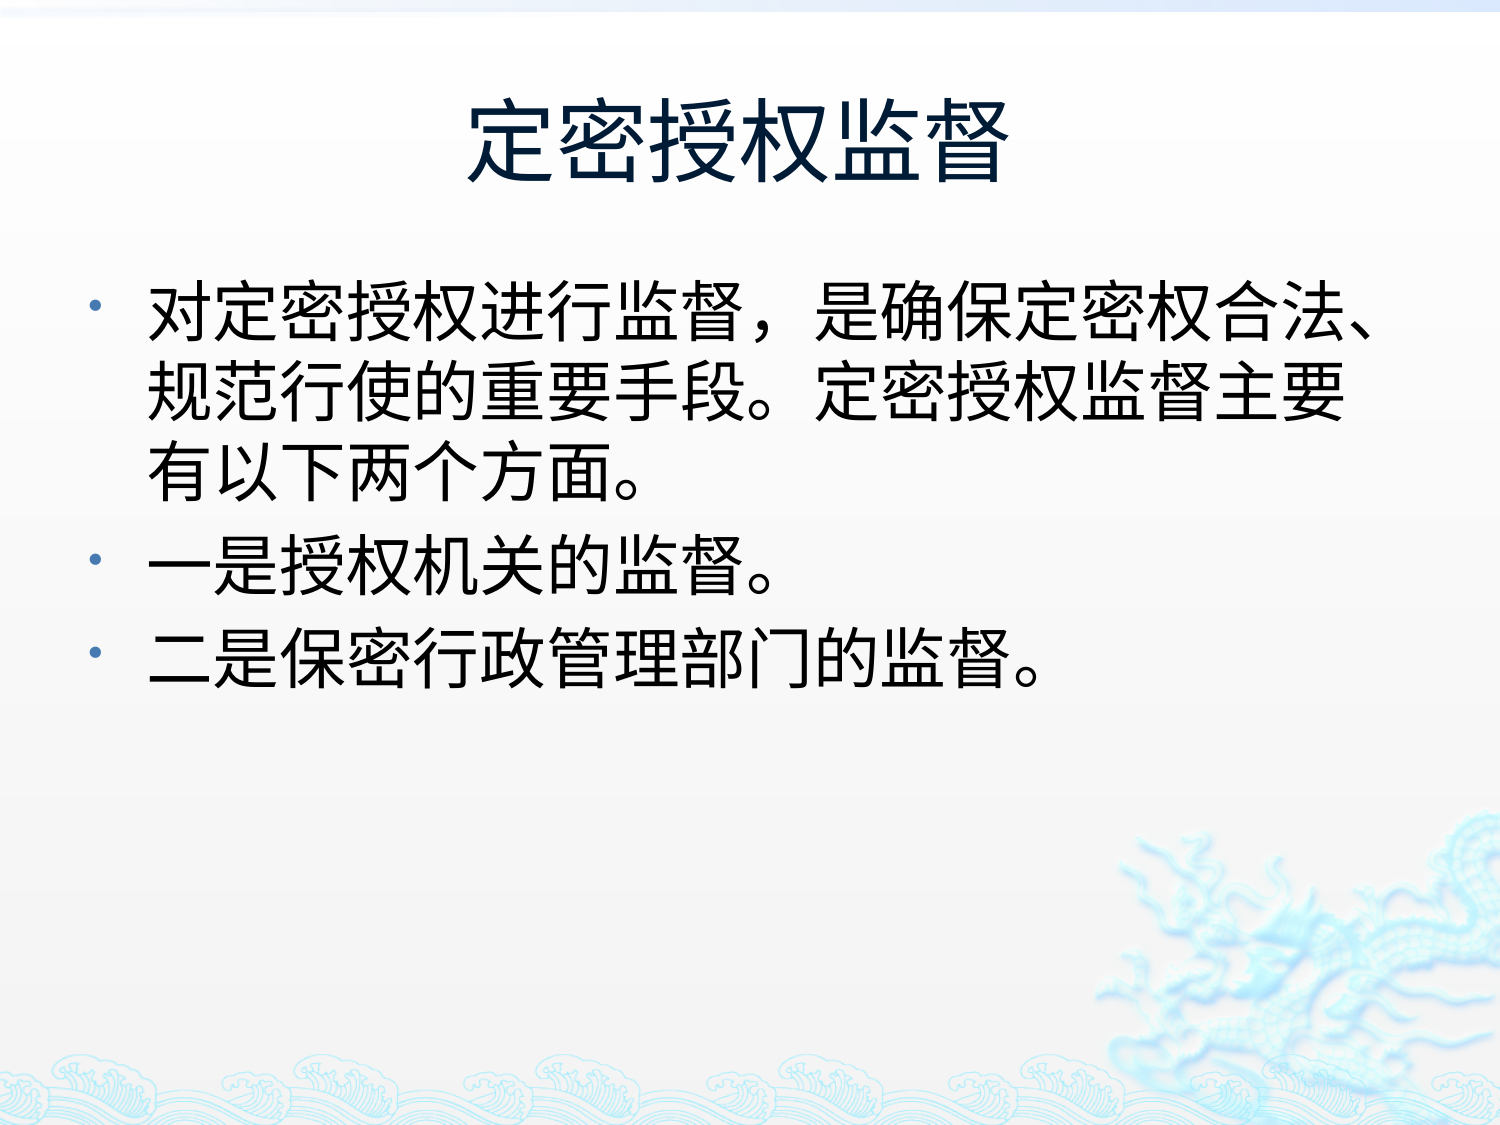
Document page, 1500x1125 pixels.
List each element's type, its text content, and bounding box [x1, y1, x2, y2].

list 对定密授权进行监督，是确保定密权合法、规范行使的重要手段。定密授权监督主要有以下两个方面。 一是授权机关的监督。 二是保密行政管理部门的监督。 [75, 262, 1425, 1005]
title 定密授权监督 [75, 45, 1425, 233]
